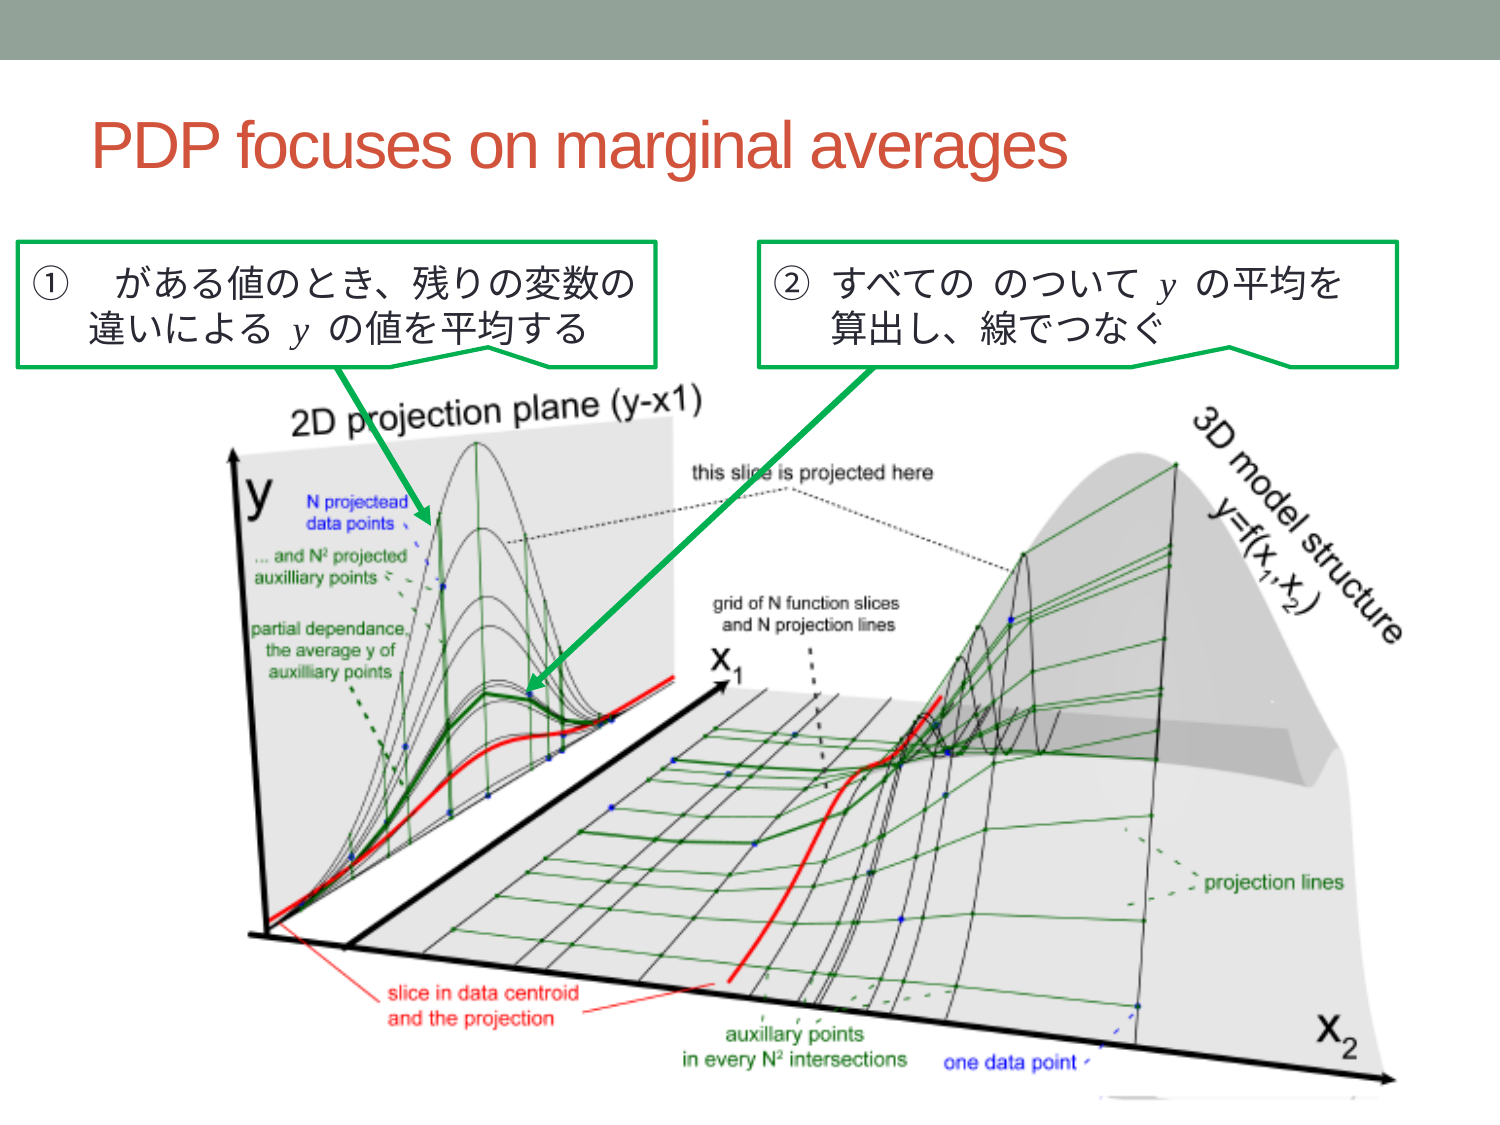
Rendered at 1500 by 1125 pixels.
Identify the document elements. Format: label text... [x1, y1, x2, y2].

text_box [525, 361, 880, 693]
title PDP focuses on marginal averages [75, 87, 1425, 197]
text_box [336, 366, 432, 527]
picture [147, 355, 1468, 1118]
